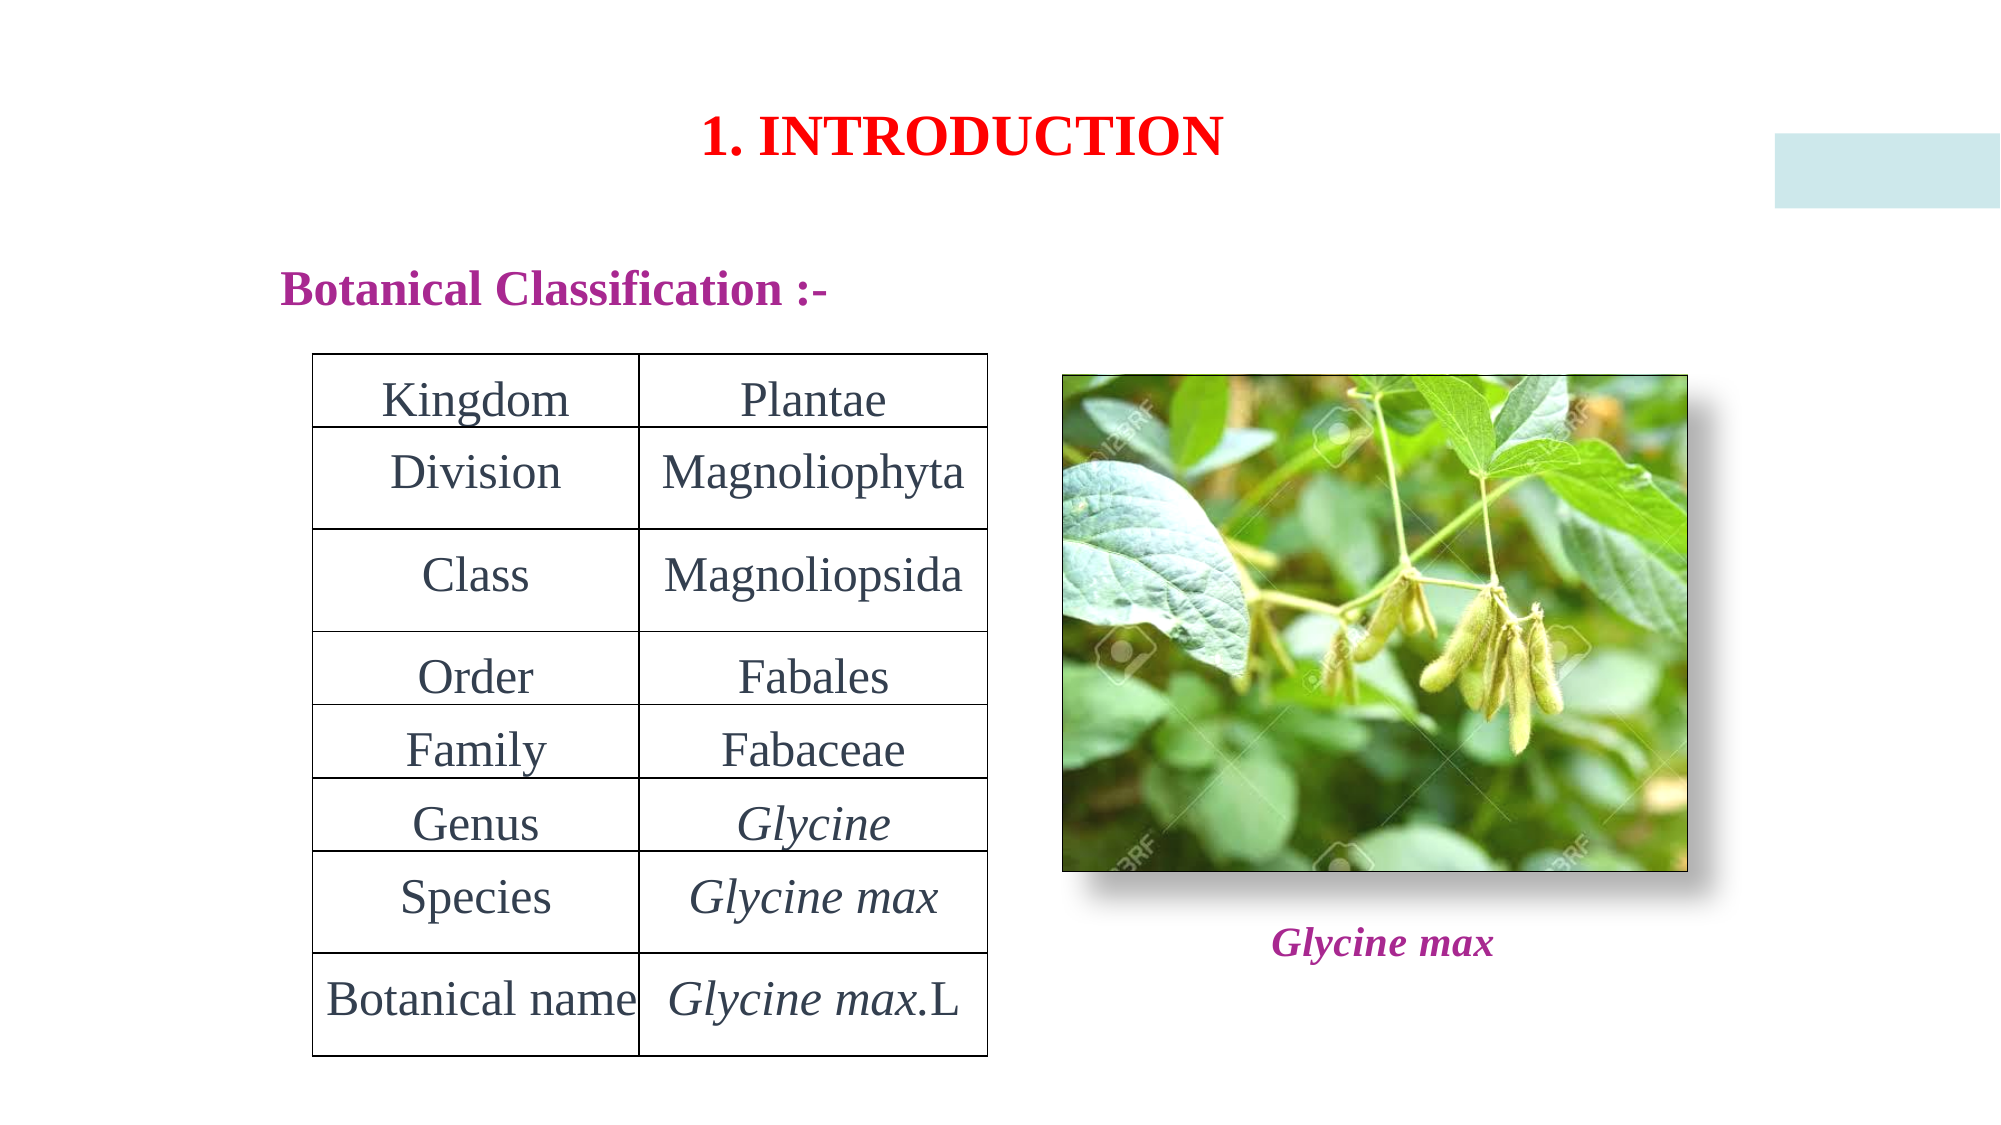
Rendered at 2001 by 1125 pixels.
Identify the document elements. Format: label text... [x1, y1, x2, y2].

table_cell Family [313, 705, 638, 777]
table_header Kingdom [313, 355, 638, 426]
table_cell Genus [313, 779, 638, 850]
table_cell Fabaceae [640, 705, 987, 777]
text_box Botanical Classification :- [278, 253, 1038, 316]
text_box 1. INTRODUCTION [650, 89, 1275, 174]
table_cell Species [313, 852, 638, 952]
text_box Glycine max [1174, 916, 1601, 966]
table_cell Division [313, 428, 638, 528]
table_cell Magnoliopsida [640, 530, 987, 631]
table_header Plantae [640, 355, 987, 426]
table_cell Class [313, 530, 638, 631]
table_cell Magnoliophyta [640, 428, 987, 528]
table_cell Glycine max [640, 852, 987, 952]
picture [1062, 374, 1688, 872]
table_cell Glycine [640, 779, 987, 850]
table_cell Glycine max.L [640, 954, 987, 1055]
table_cell Fabales [640, 632, 987, 704]
table_cell Order [313, 632, 638, 704]
table_cell Botanical name [313, 954, 638, 1055]
